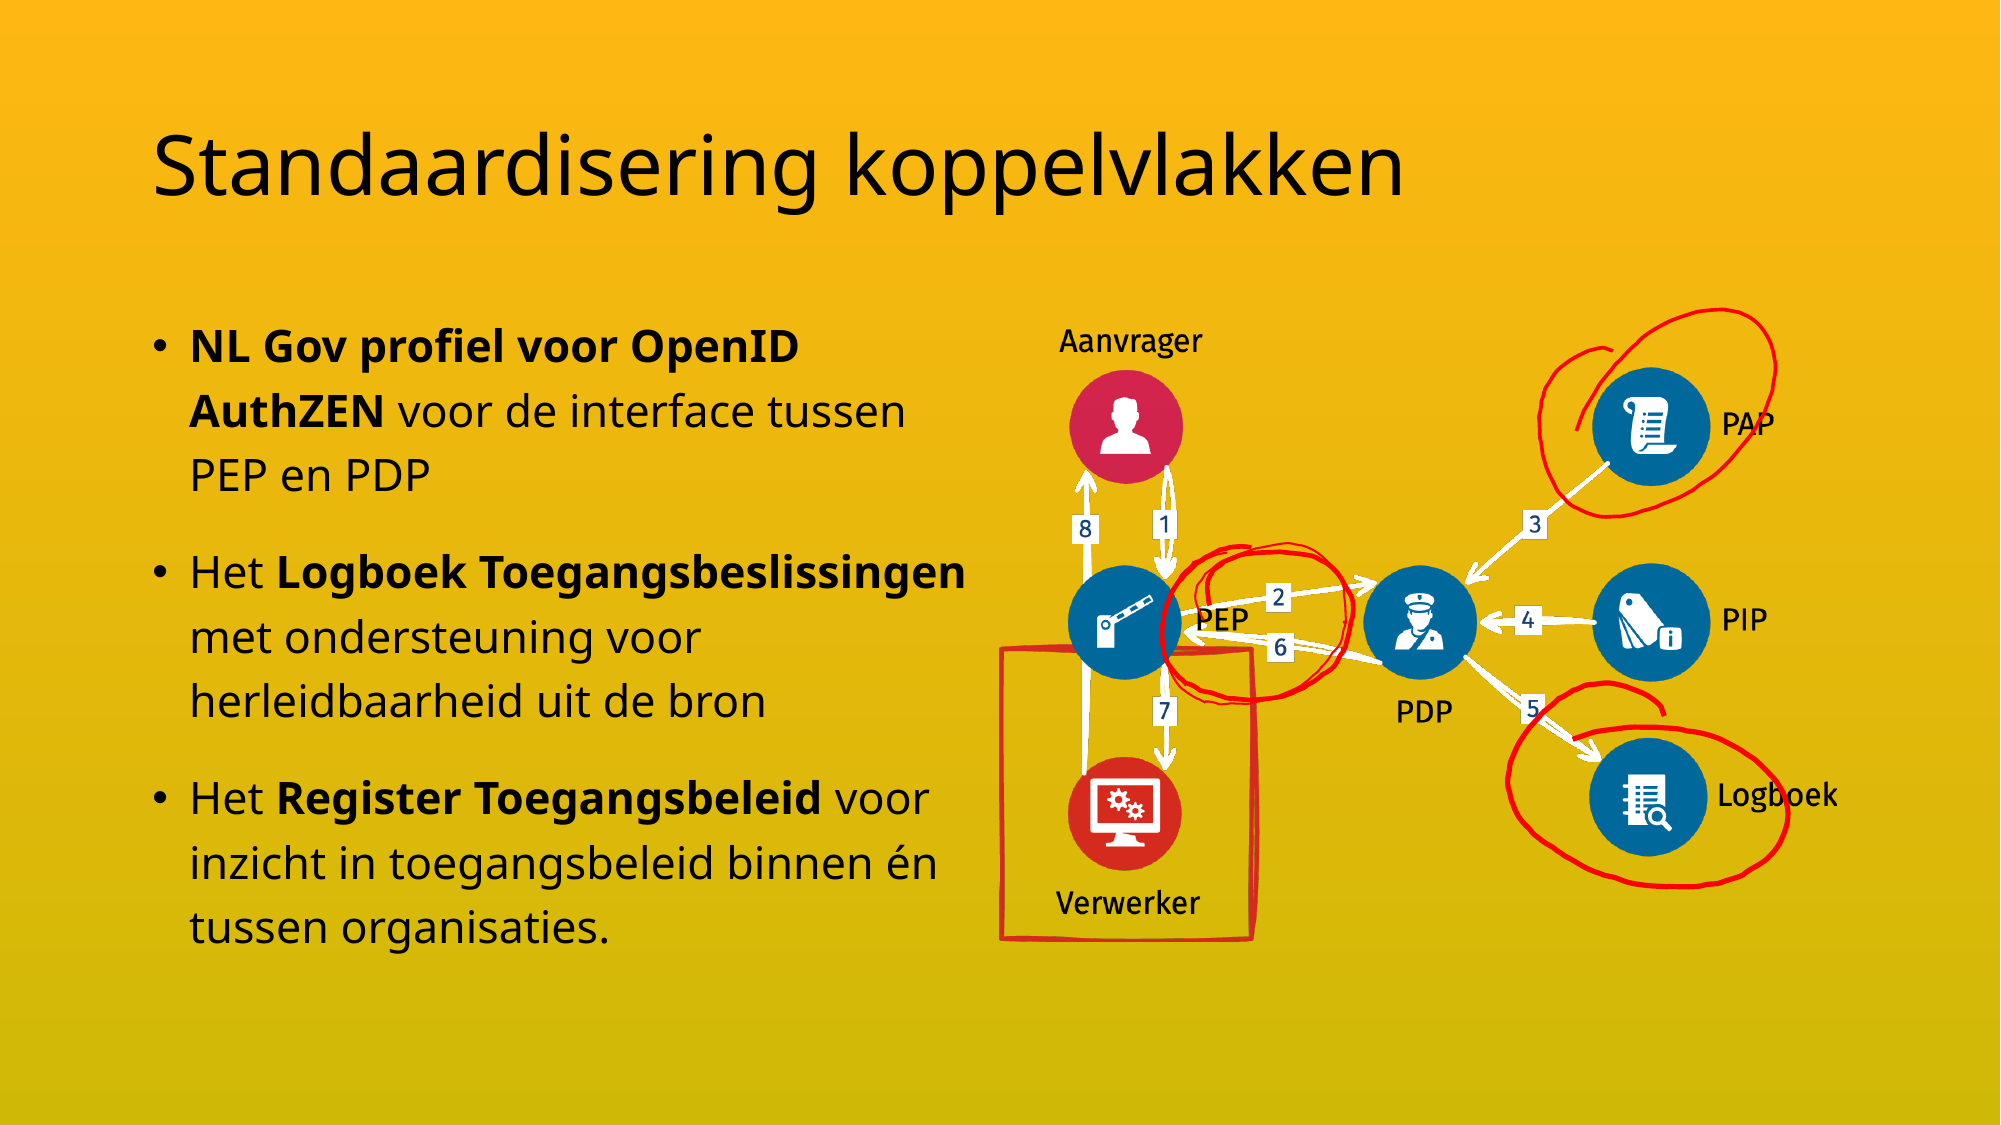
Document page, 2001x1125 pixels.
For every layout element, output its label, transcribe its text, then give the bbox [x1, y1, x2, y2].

list NL Gov profiel voor OpenID AuthZEN voor de interface tussen PEP en PDP Het Logboek Toegangsbeslissingen met ondersteuning voor herleidbaarheid uit de bron Het Register Toegangsbeleid voor inzicht in toegangsbeleid binnen én tussen organisaties. [137, 299, 988, 1014]
text_box [1662, 307, 1760, 323]
picture [999, 323, 1840, 943]
title Standaardisering koppelvlakken [137, 59, 1863, 278]
